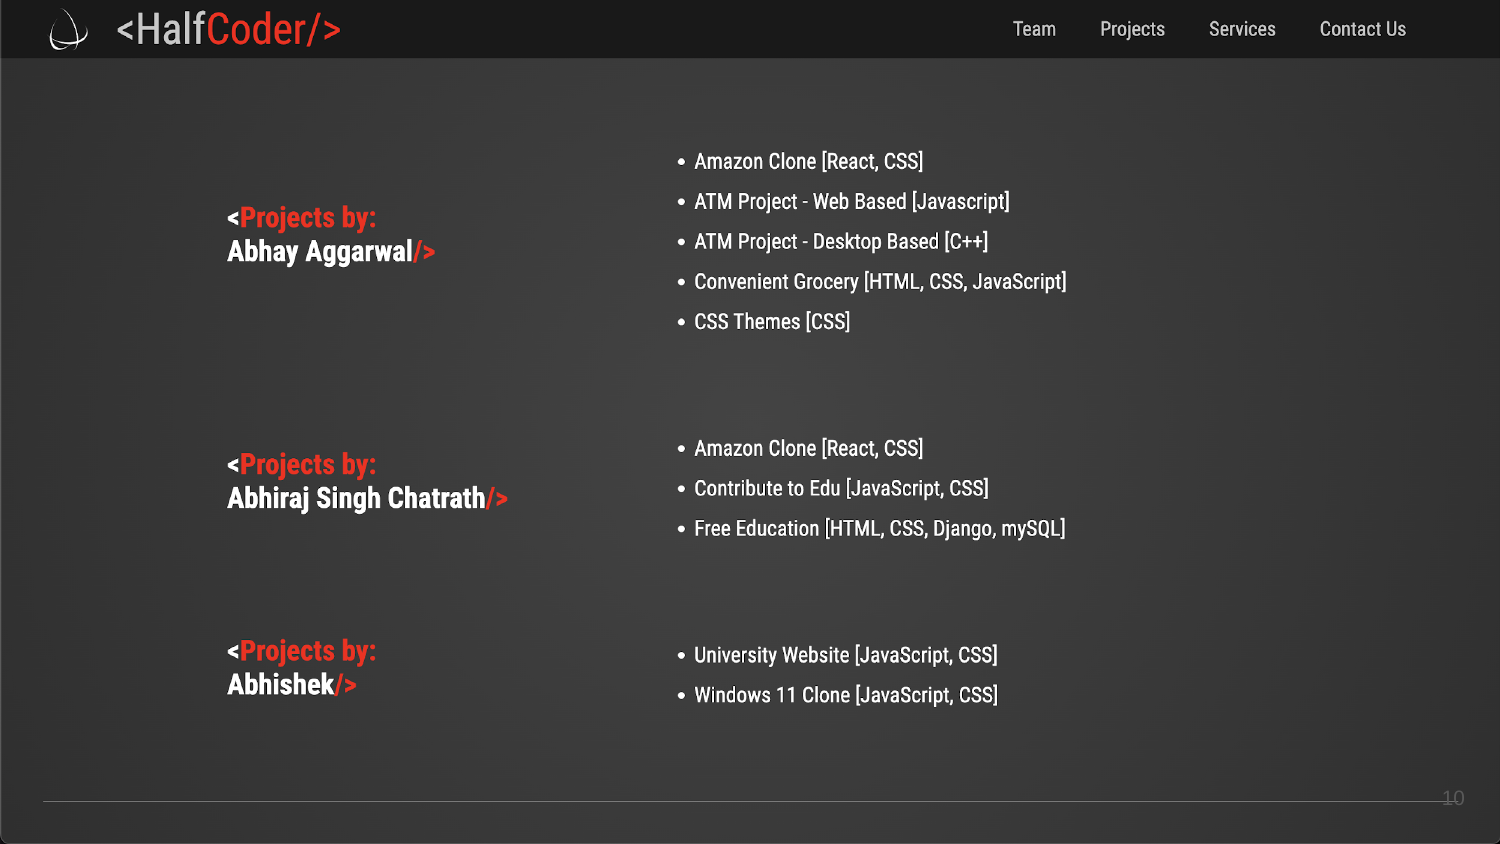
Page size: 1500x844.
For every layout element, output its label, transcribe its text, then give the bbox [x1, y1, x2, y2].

slide_number ‹#› [1389, 764, 1480, 830]
picture [0, 0, 1500, 844]
